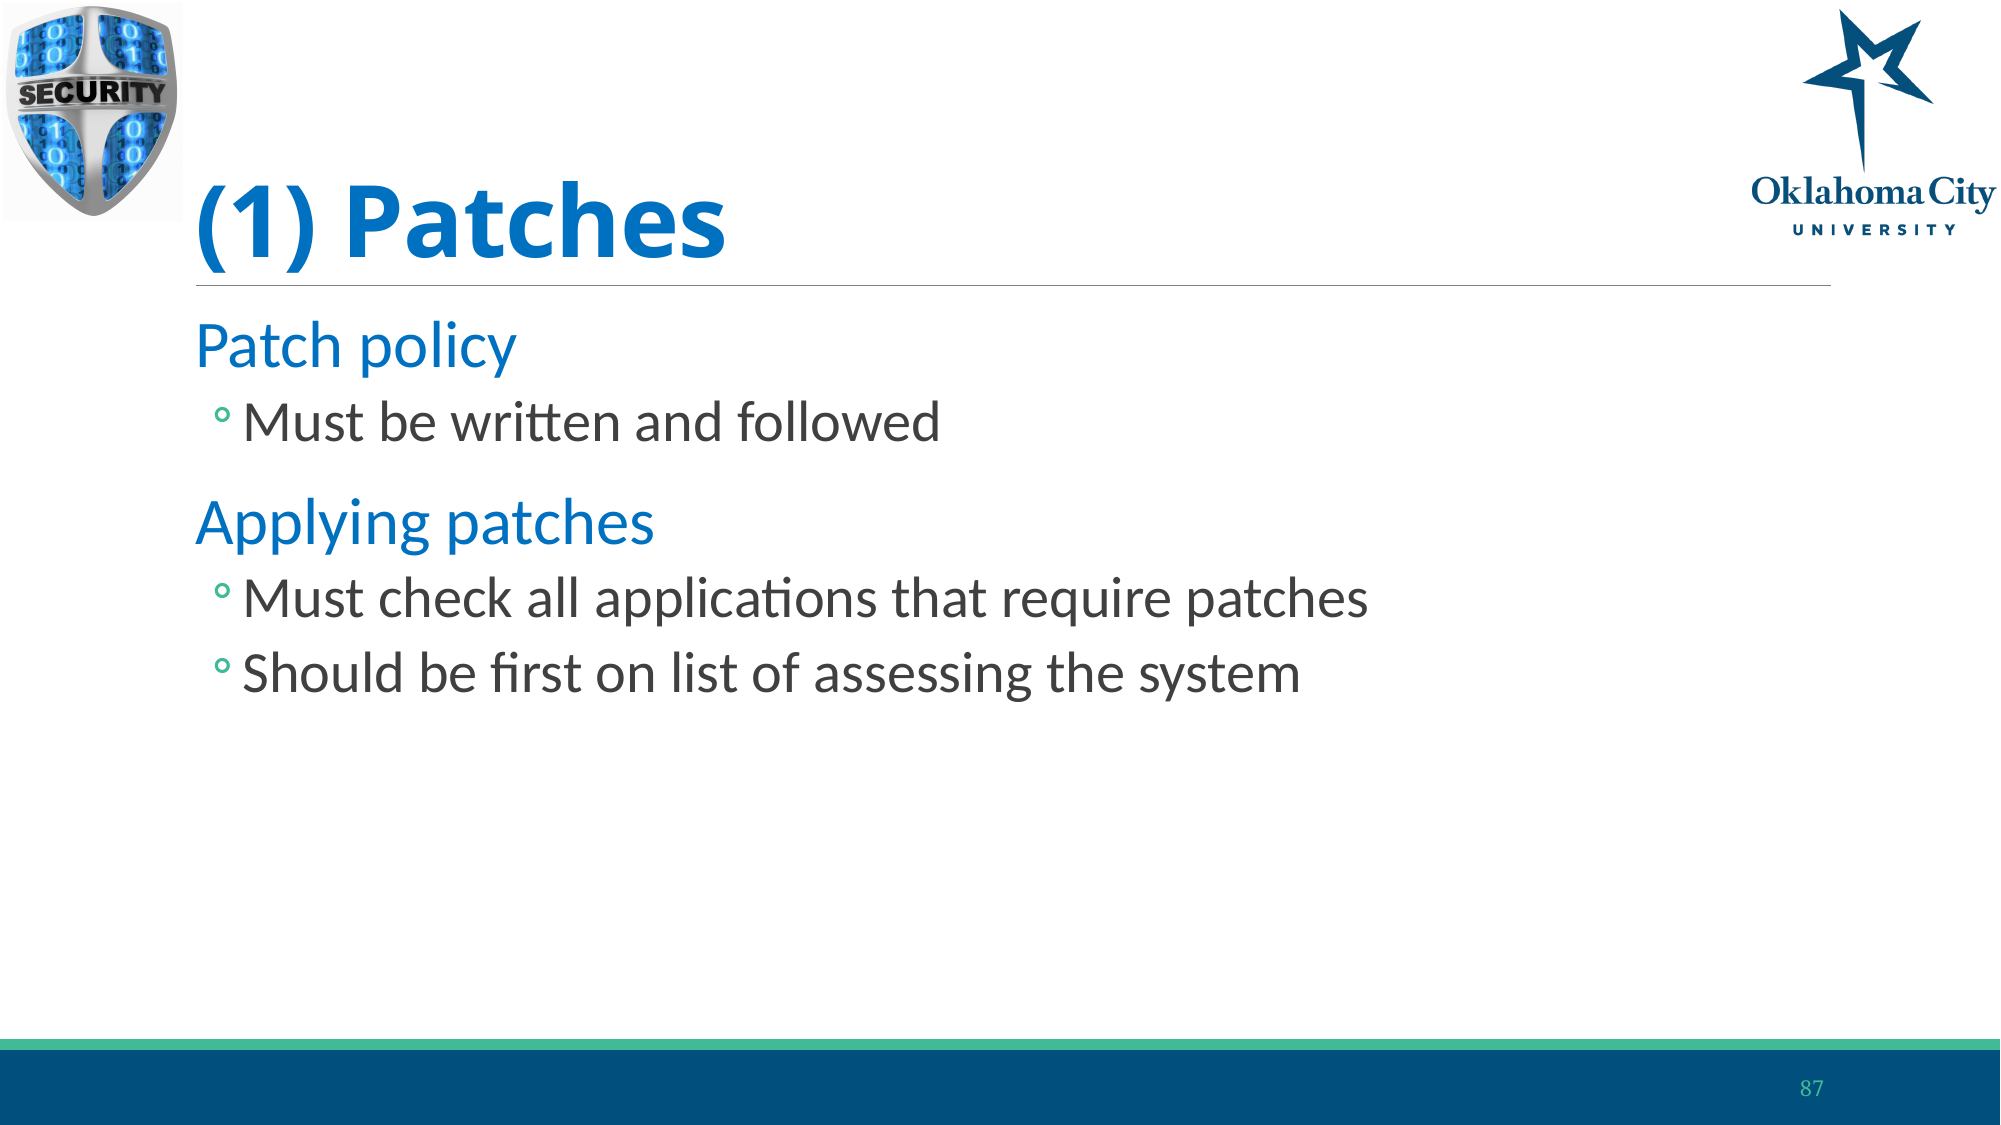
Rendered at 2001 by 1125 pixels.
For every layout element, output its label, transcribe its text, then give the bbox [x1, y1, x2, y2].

list Patch policy Must be written and followed Applying patches Must check all applications that require patches Should be first on list of assessing the system [180, 302, 1830, 963]
slide_number 87 [1624, 1059, 1840, 1120]
picture [1740, 0, 2001, 246]
title (1) Patches [180, 47, 1830, 285]
picture [2, 3, 183, 221]
